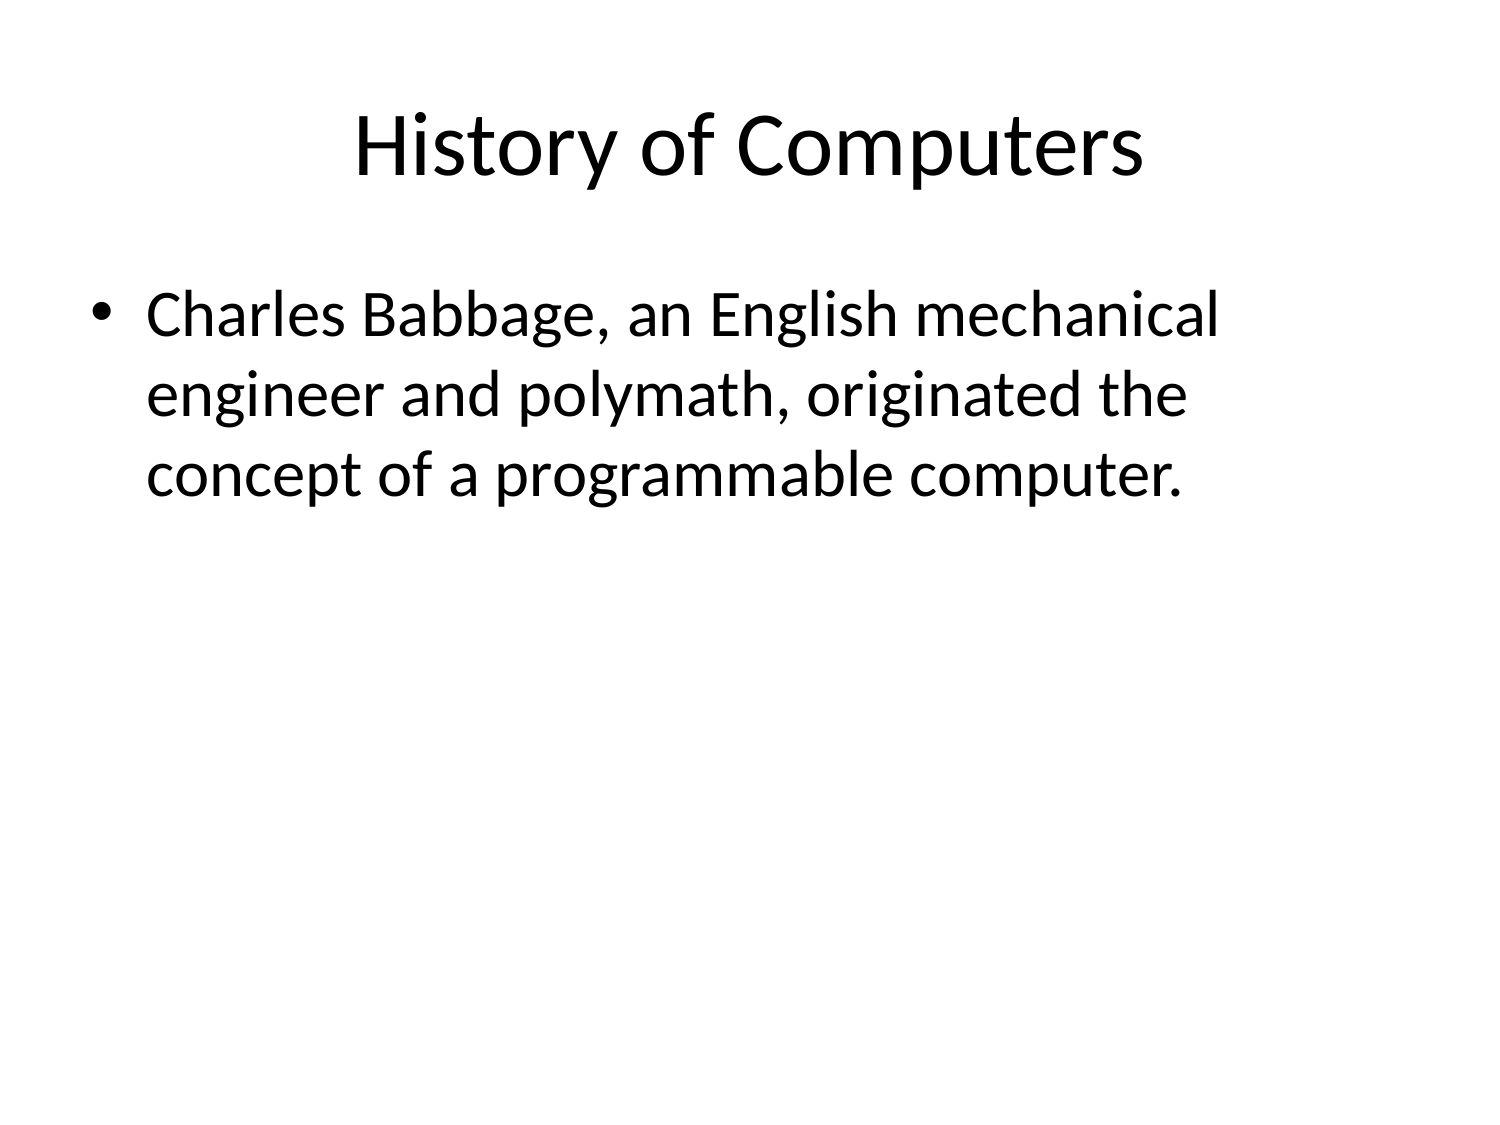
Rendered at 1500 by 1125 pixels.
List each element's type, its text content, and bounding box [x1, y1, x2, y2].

list Charles Babbage, an English mechanical engineer and polymath, originated the concept of a programmable computer. [75, 262, 1436, 1005]
title History of Computers [75, 45, 1425, 233]
